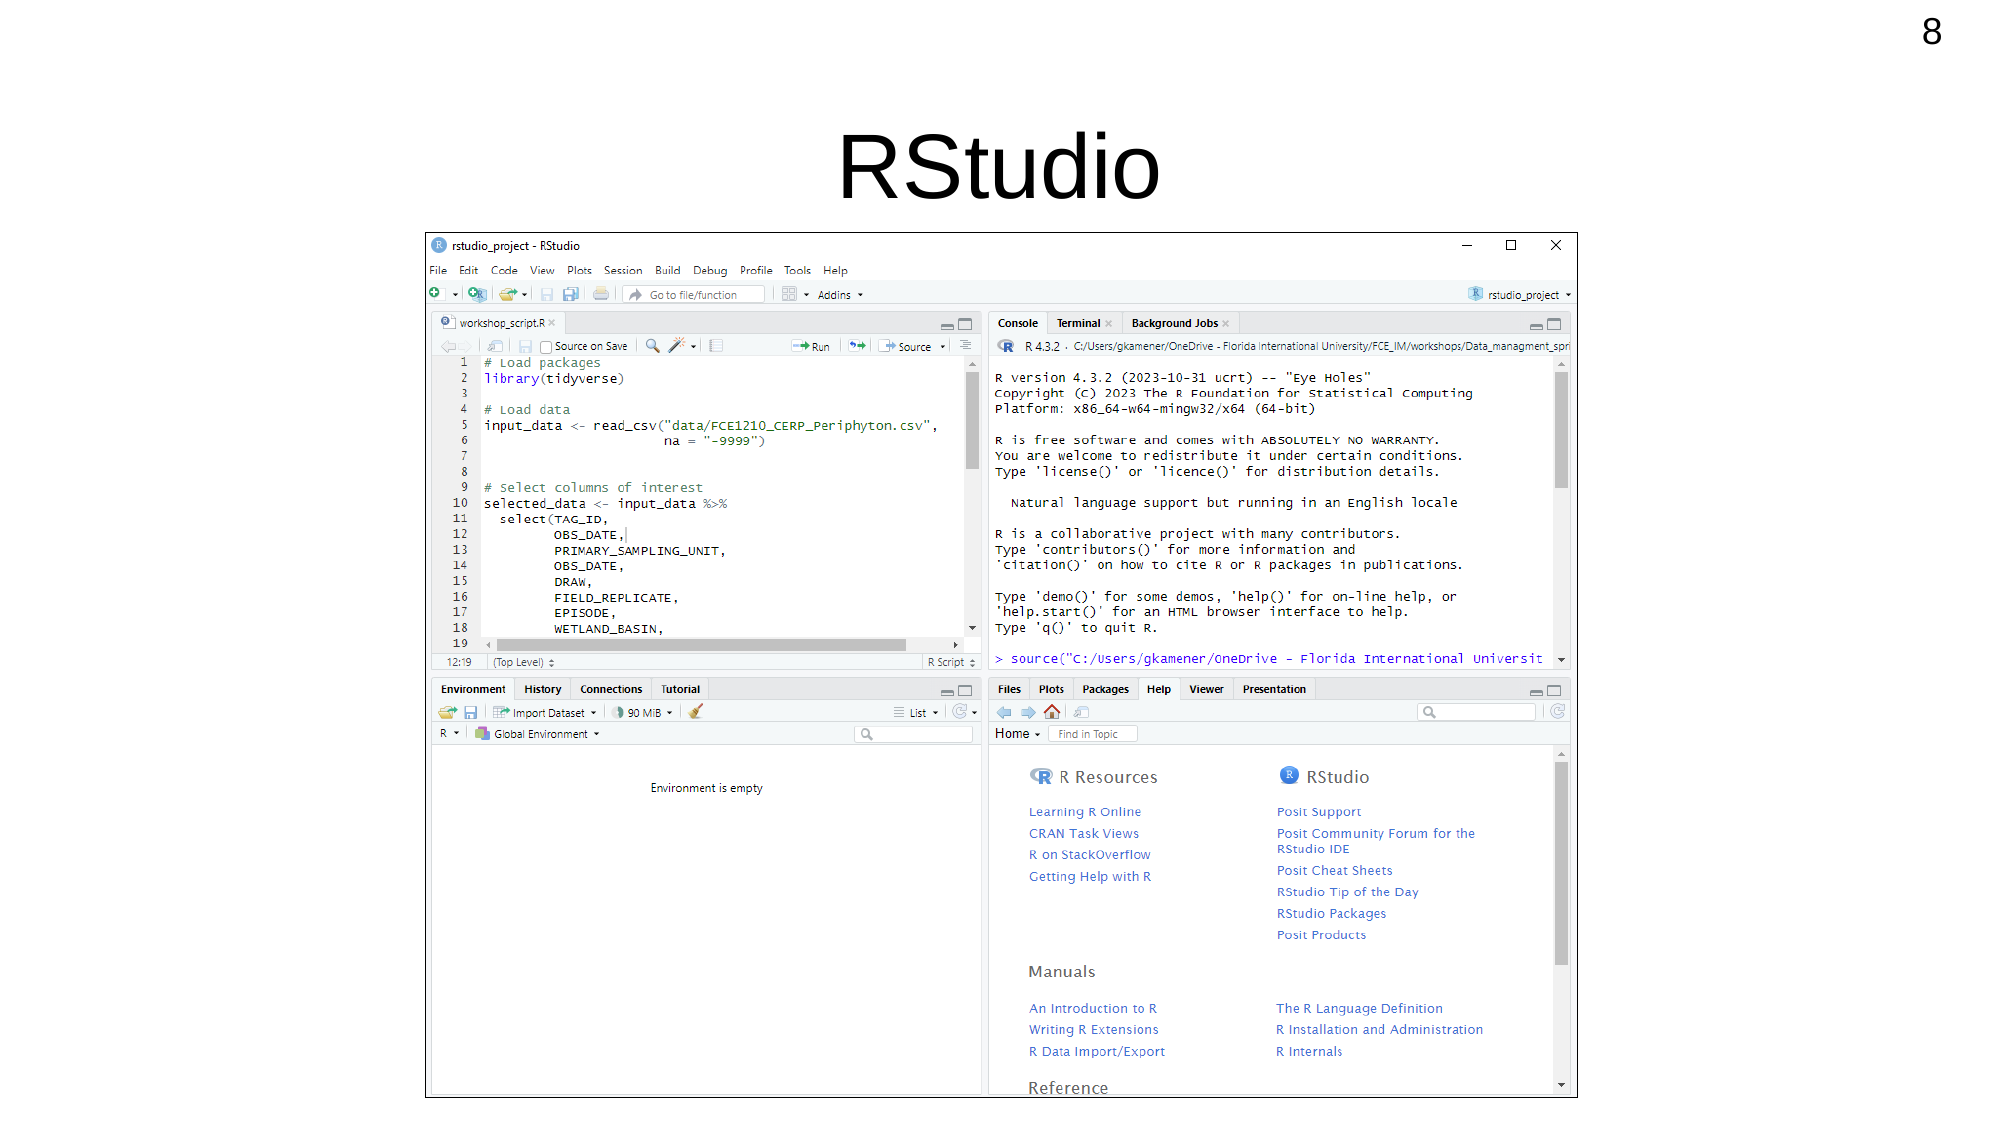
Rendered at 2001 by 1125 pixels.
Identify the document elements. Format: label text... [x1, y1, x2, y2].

slide_number 8 [1550, 0, 2000, 60]
picture [425, 232, 1578, 1098]
title RStudio [137, 59, 1863, 278]
